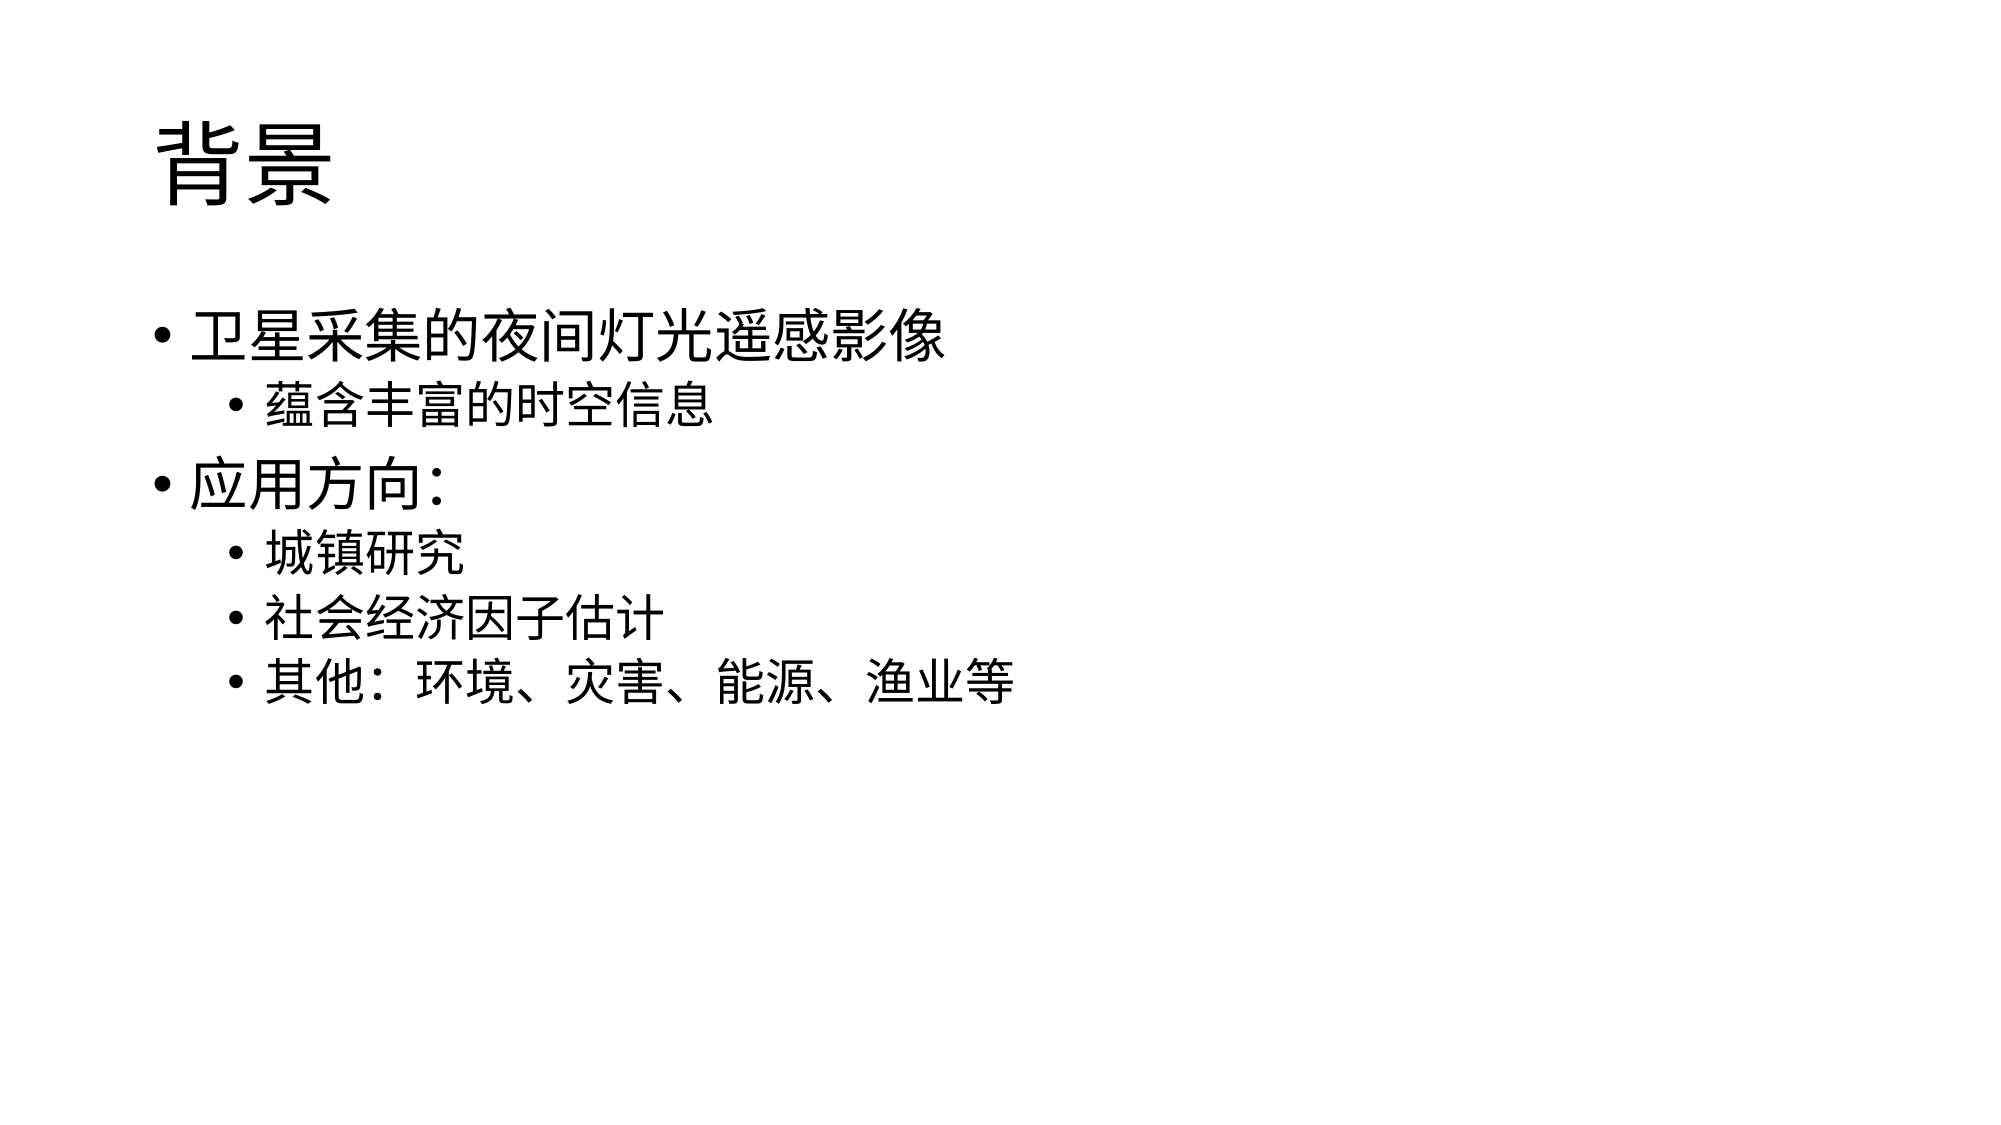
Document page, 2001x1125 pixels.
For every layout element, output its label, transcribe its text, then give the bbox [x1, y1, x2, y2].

list 卫星采集的夜间灯光遥感影像 蕴含丰富的时空信息 应用方向： 城镇研究 社会经济因子估计 其他：环境、灾害、能源、渔业等 [137, 299, 1863, 1014]
title 背景 [137, 59, 1863, 278]
